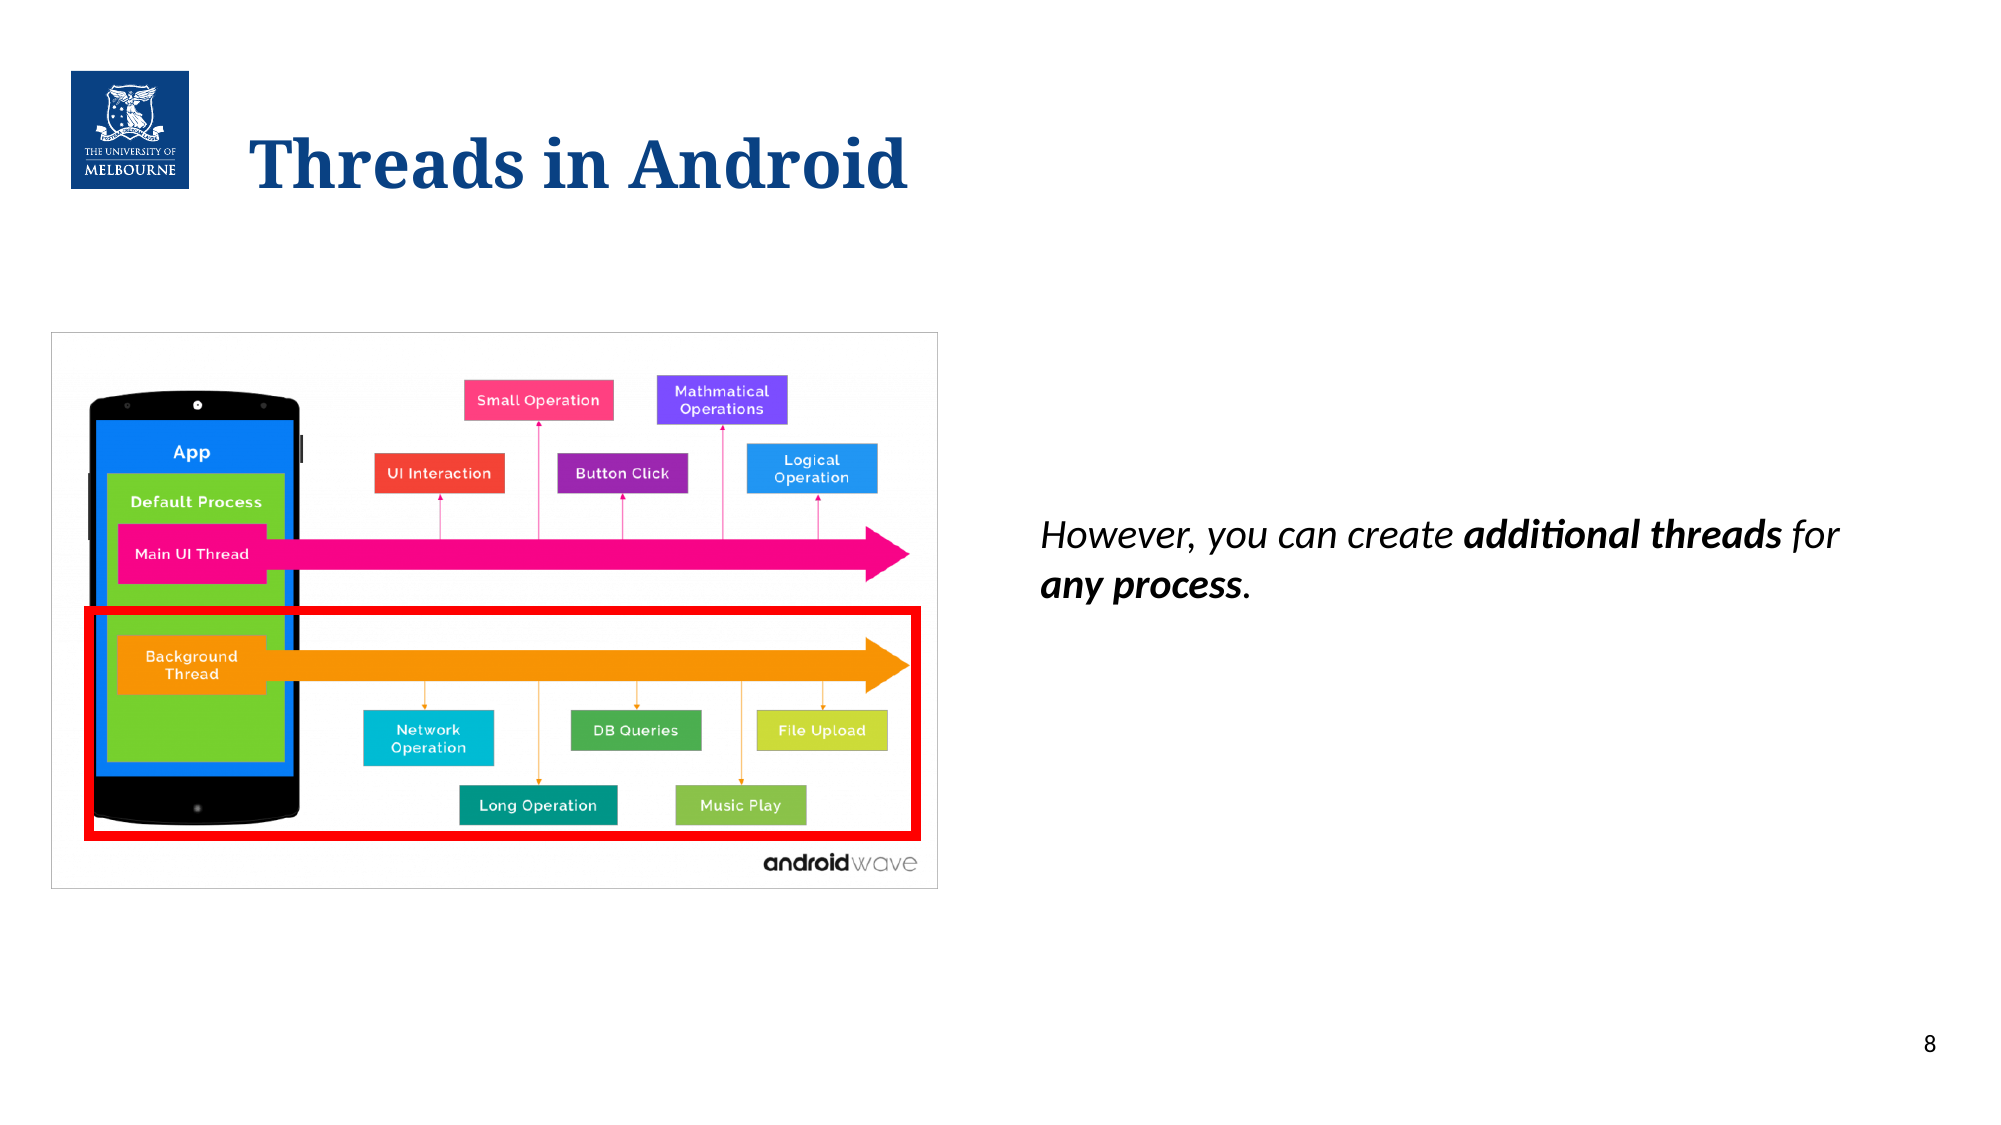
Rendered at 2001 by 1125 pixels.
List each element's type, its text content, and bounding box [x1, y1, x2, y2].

list However, you can create additional threads for any process. [1025, 499, 1912, 626]
slide_number 8 [1797, 1012, 1937, 1073]
title Threads in Android [234, 64, 1924, 211]
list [51, 332, 938, 889]
